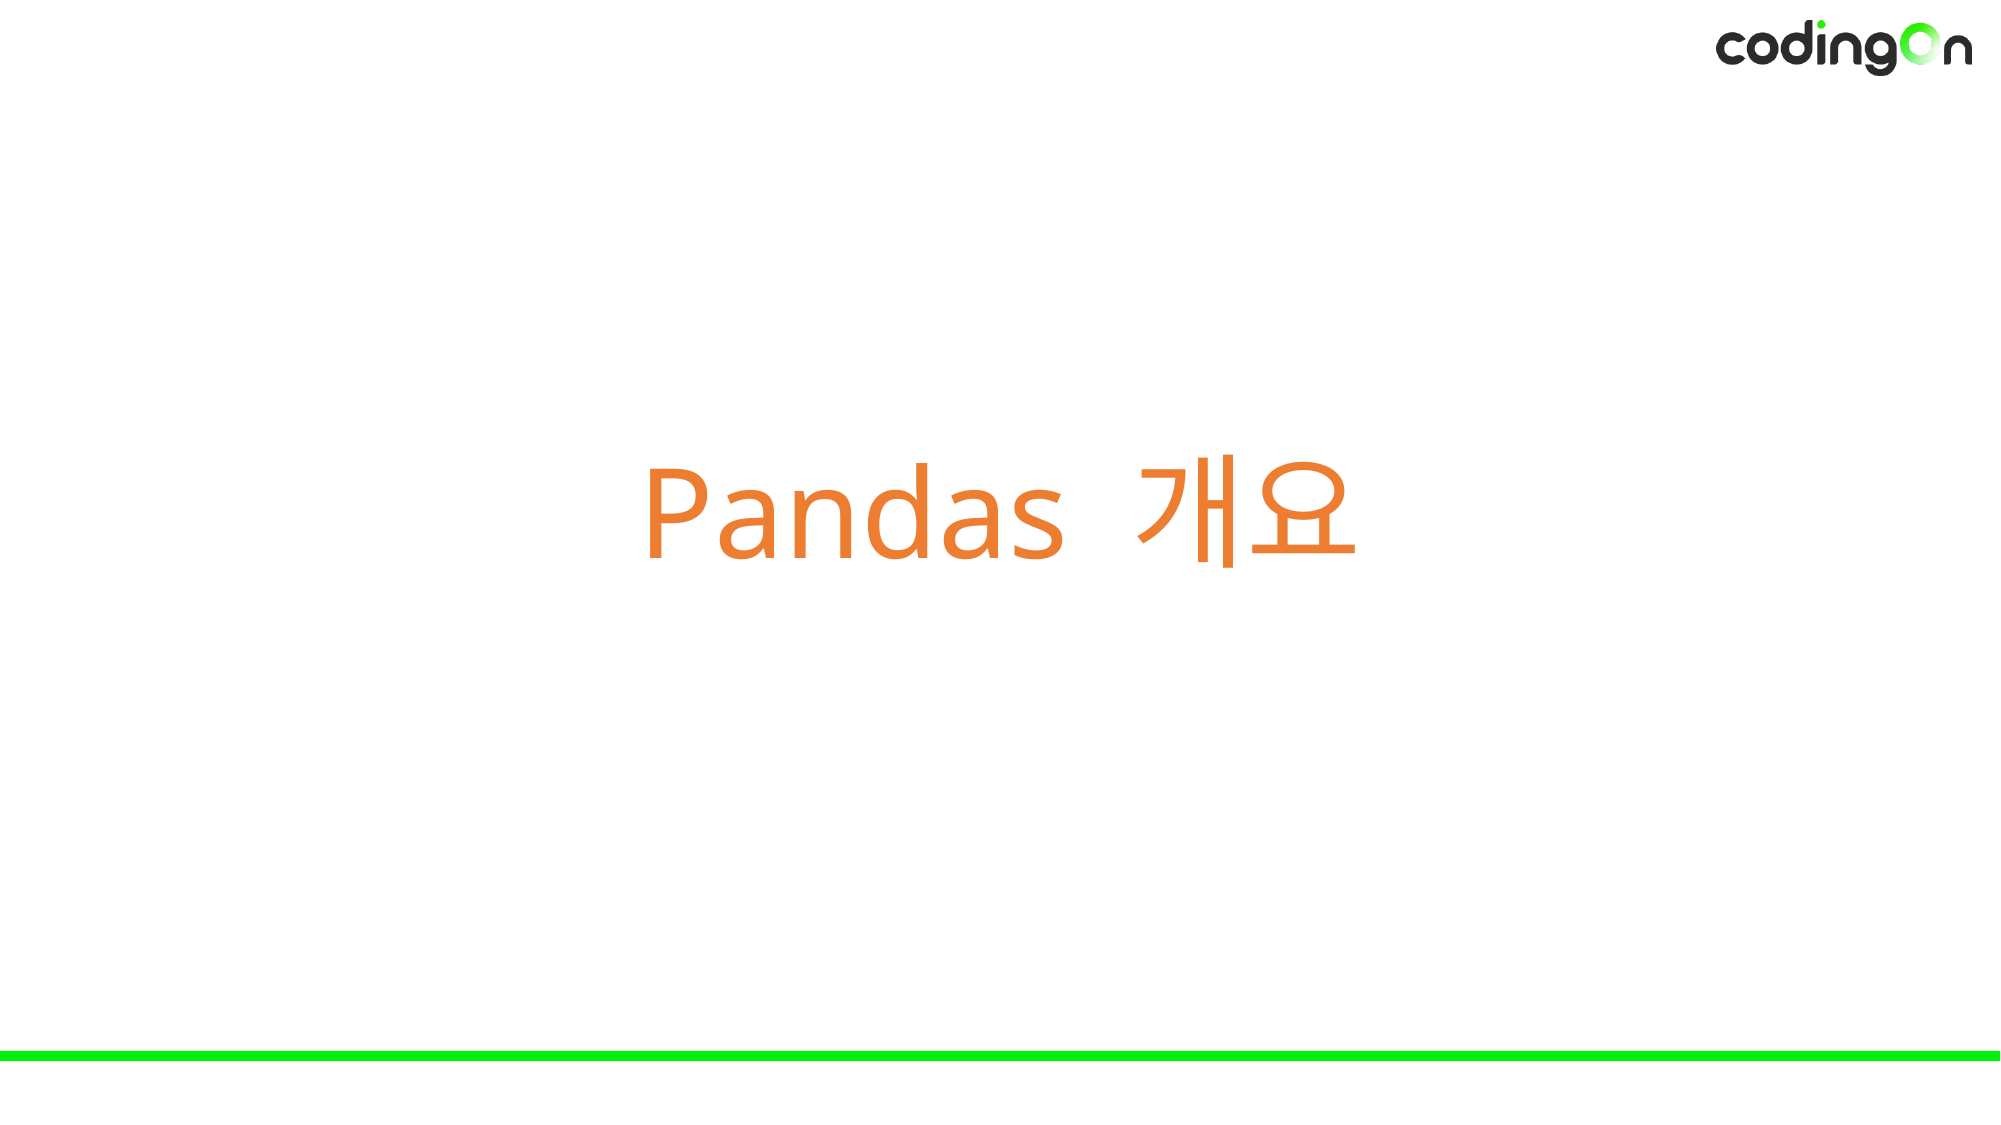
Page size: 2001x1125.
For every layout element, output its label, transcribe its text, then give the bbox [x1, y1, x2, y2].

picture [1716, 20, 1972, 76]
text_box Pandas 개요 [623, 426, 1377, 592]
